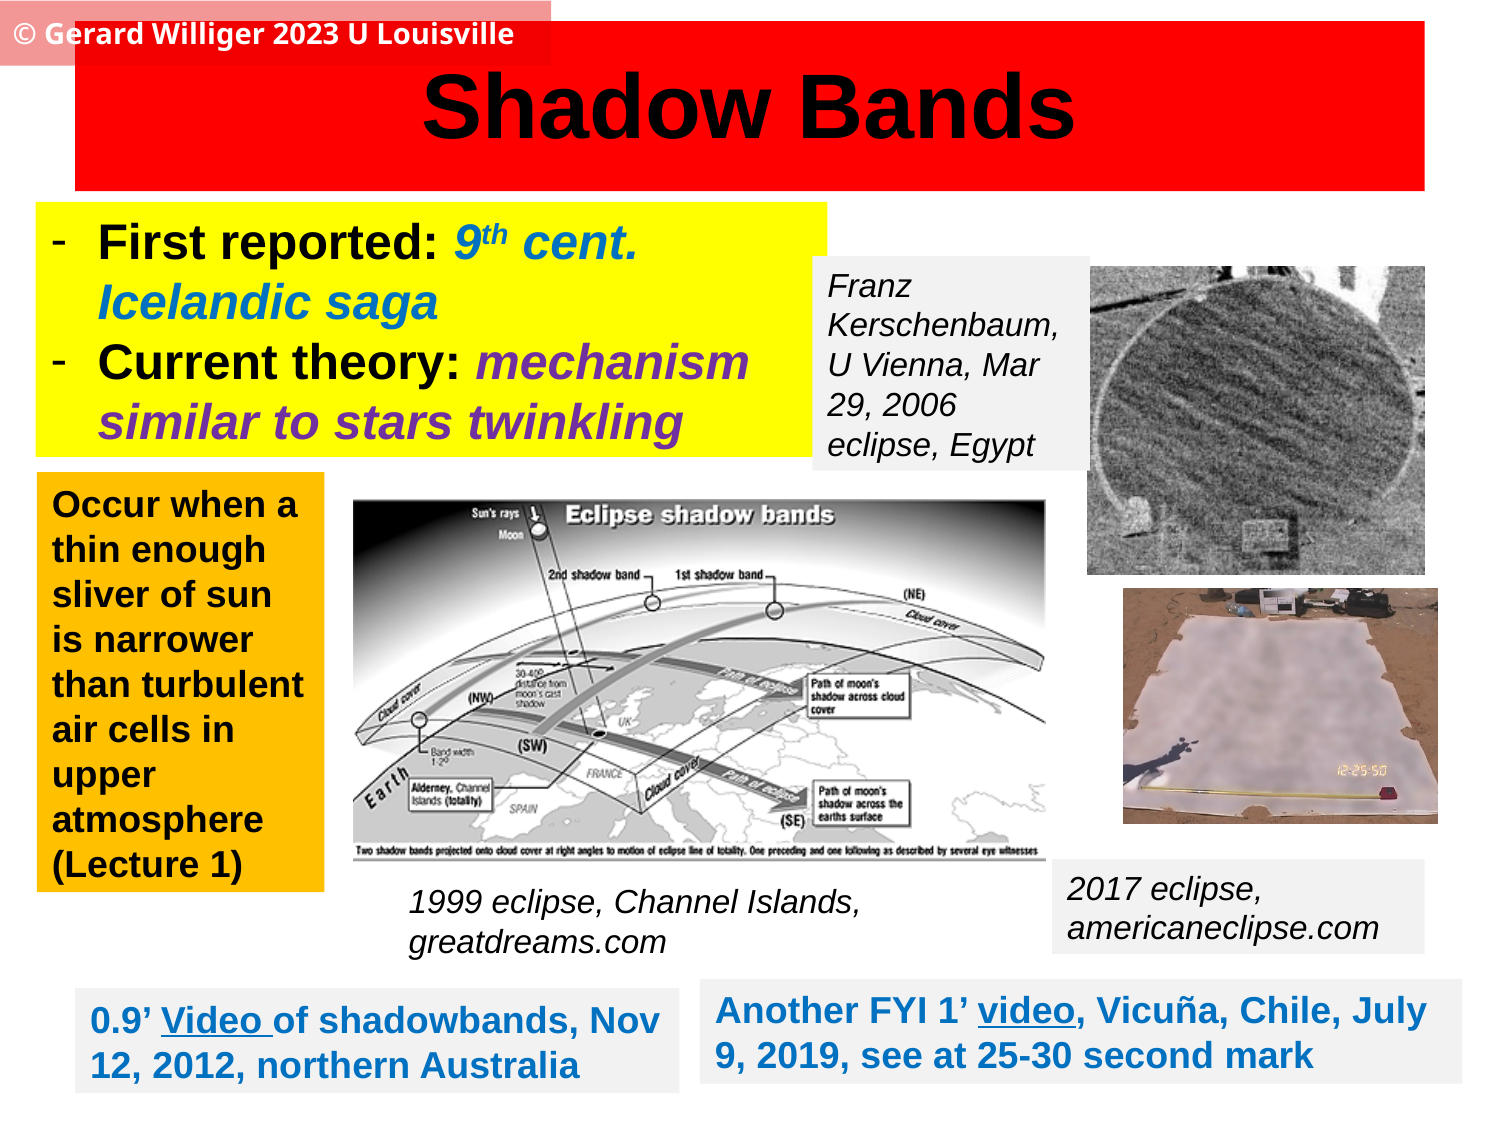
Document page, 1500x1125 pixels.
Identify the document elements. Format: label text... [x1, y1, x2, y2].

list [1086, 266, 1425, 576]
picture [1122, 588, 1438, 824]
text_box First reported: 9th cent. Icelandic saga Current theory: mechanism similar to stars twinkling [35, 201, 828, 457]
title Shadow Bands [75, 21, 1425, 192]
text_box 1999 eclipse, Channel Islands, greatdreams.com [393, 872, 1021, 968]
text_box 0.9’ Video of shadowbands, Nov 12, 2012, northern Australia [75, 988, 680, 1094]
text_box Another FYI 1’ video, Vicuña, Chile, July 9, 2019, see at 25-30 second mark [699, 978, 1463, 1084]
text_box Occur when a thin enough sliver of sun is narrower than turbulent air cells in upper atmosphere (Lecture 1) [36, 472, 325, 893]
picture [352, 499, 1046, 863]
text_box 2017 eclipse, americaneclipse.com [1052, 859, 1425, 954]
text_box Franz Kerschenbaum, U Vienna, Mar 29, 2006 eclipse, Egypt [812, 256, 1090, 471]
text_box © Gerard Williger 2023 U Louisville [0, 0, 552, 66]
